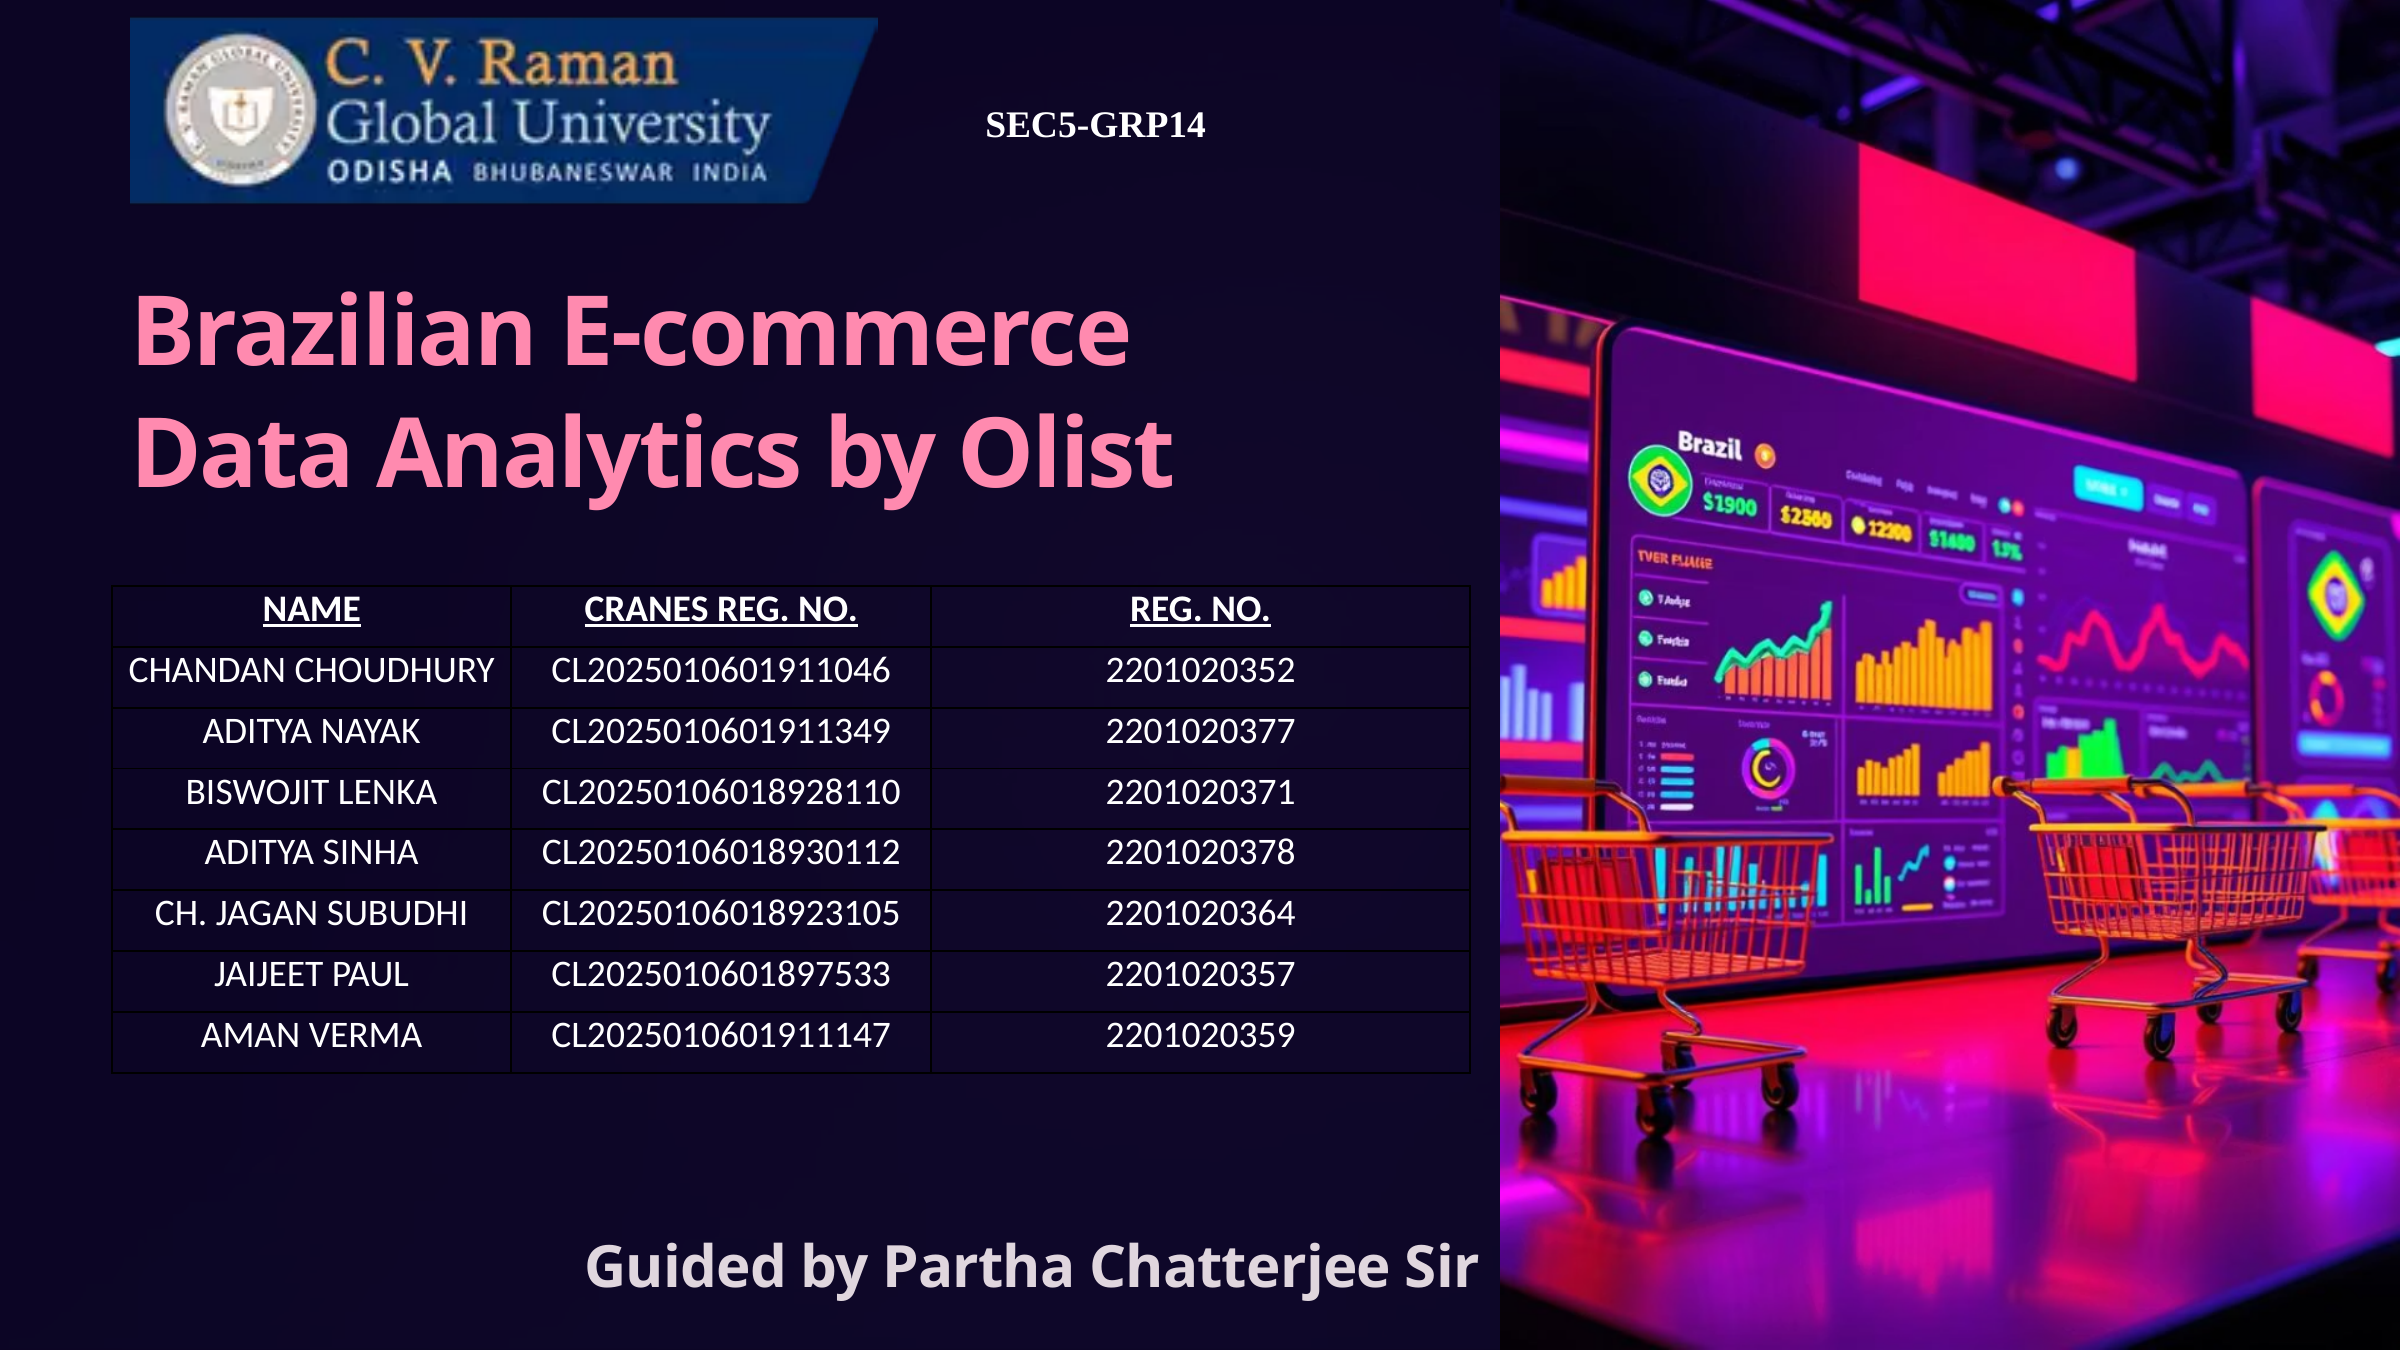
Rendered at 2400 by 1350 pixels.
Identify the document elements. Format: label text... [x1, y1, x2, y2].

picture [130, 0, 879, 486]
table_header CRANES REG. NO. [512, 587, 930, 646]
table_cell CL2025010601911349 [512, 709, 930, 768]
table_header NAME [113, 587, 510, 646]
table_cell CL20250106018928110 [512, 769, 930, 828]
table_cell CL2025010601911046 [512, 648, 930, 707]
table_cell ADITYA SINHA [113, 830, 510, 889]
table_cell CL2025010601911147 [512, 1013, 930, 1072]
table_cell CH. JAGAN SUBUDHI [113, 891, 510, 950]
table_header REG. NO. [932, 587, 1469, 646]
table_cell CL20250106018923105 [512, 891, 930, 950]
table_cell 2201020359 [932, 1013, 1469, 1072]
table_cell 2201020364 [932, 891, 1469, 950]
table_cell 2201020378 [932, 830, 1469, 889]
table_cell 2201020352 [932, 648, 1469, 707]
table_cell JAIJEET PAUL [113, 952, 510, 1011]
picture [1499, 0, 2400, 1350]
table_cell 2201020377 [932, 709, 1469, 768]
table_cell CL20250106018930112 [512, 830, 930, 889]
table_cell CL2025010601897533 [512, 952, 930, 1011]
table_cell CHANDAN CHOUDHURY [113, 648, 510, 707]
table_cell ADITYA NAYAK [113, 709, 510, 768]
table_cell 2201020357 [932, 952, 1469, 1011]
text_box Guided by Partha Chatterjee Sir [569, 1239, 1499, 1300]
table_cell AMAN VERMA [113, 1013, 510, 1072]
text_box SEC5-GRP14 [970, 92, 1232, 153]
text_box Brazilian E-commerce Data Analytics by Olist [130, 262, 1370, 508]
table_cell 2201020371 [932, 769, 1469, 828]
table_cell BISWOJIT LENKA [113, 769, 510, 828]
